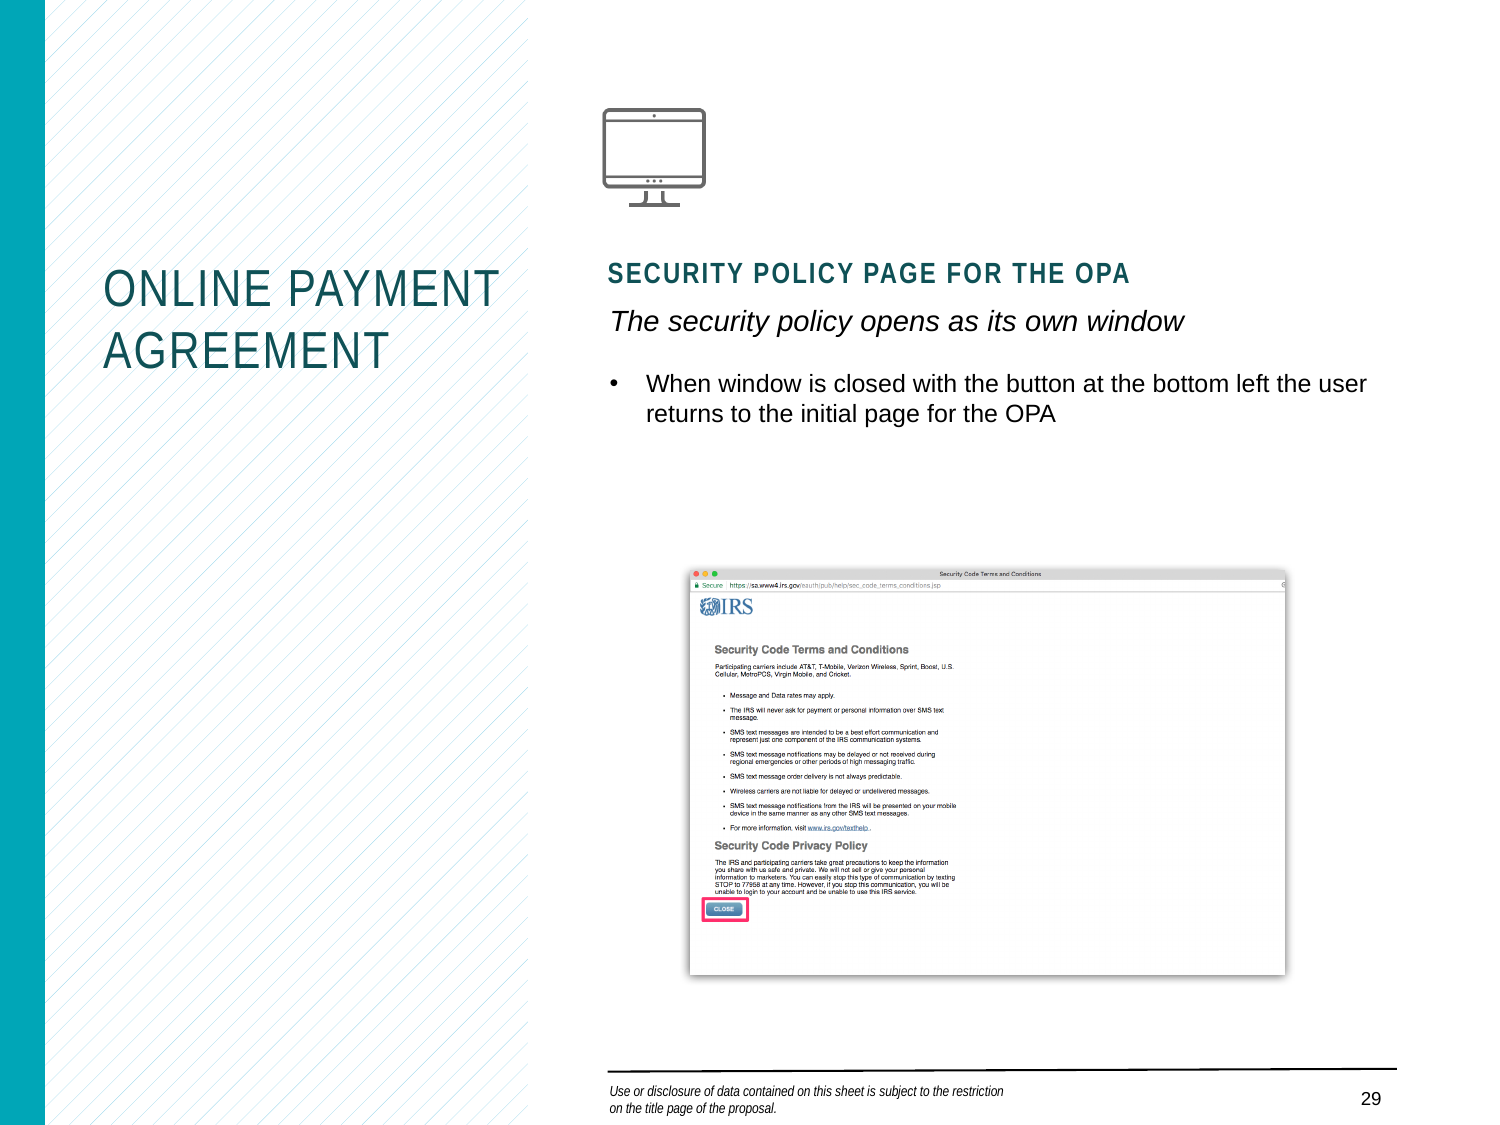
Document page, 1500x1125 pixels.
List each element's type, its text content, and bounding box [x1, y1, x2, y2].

list Security Policy page for the OPA The security policy opens as its own window When window is closed with the button at the bottom left the user returns to the initial page for the OPA [607, 254, 1397, 1014]
footer Use or disclosure of data contained on this sheet is subject to the restriction on the title page of the proposal. [607, 1072, 1009, 1125]
title Online Payment Agreement [103, 254, 506, 531]
slide_number 29 [1059, 1071, 1397, 1125]
picture [558, 62, 750, 253]
picture [689, 570, 1285, 975]
